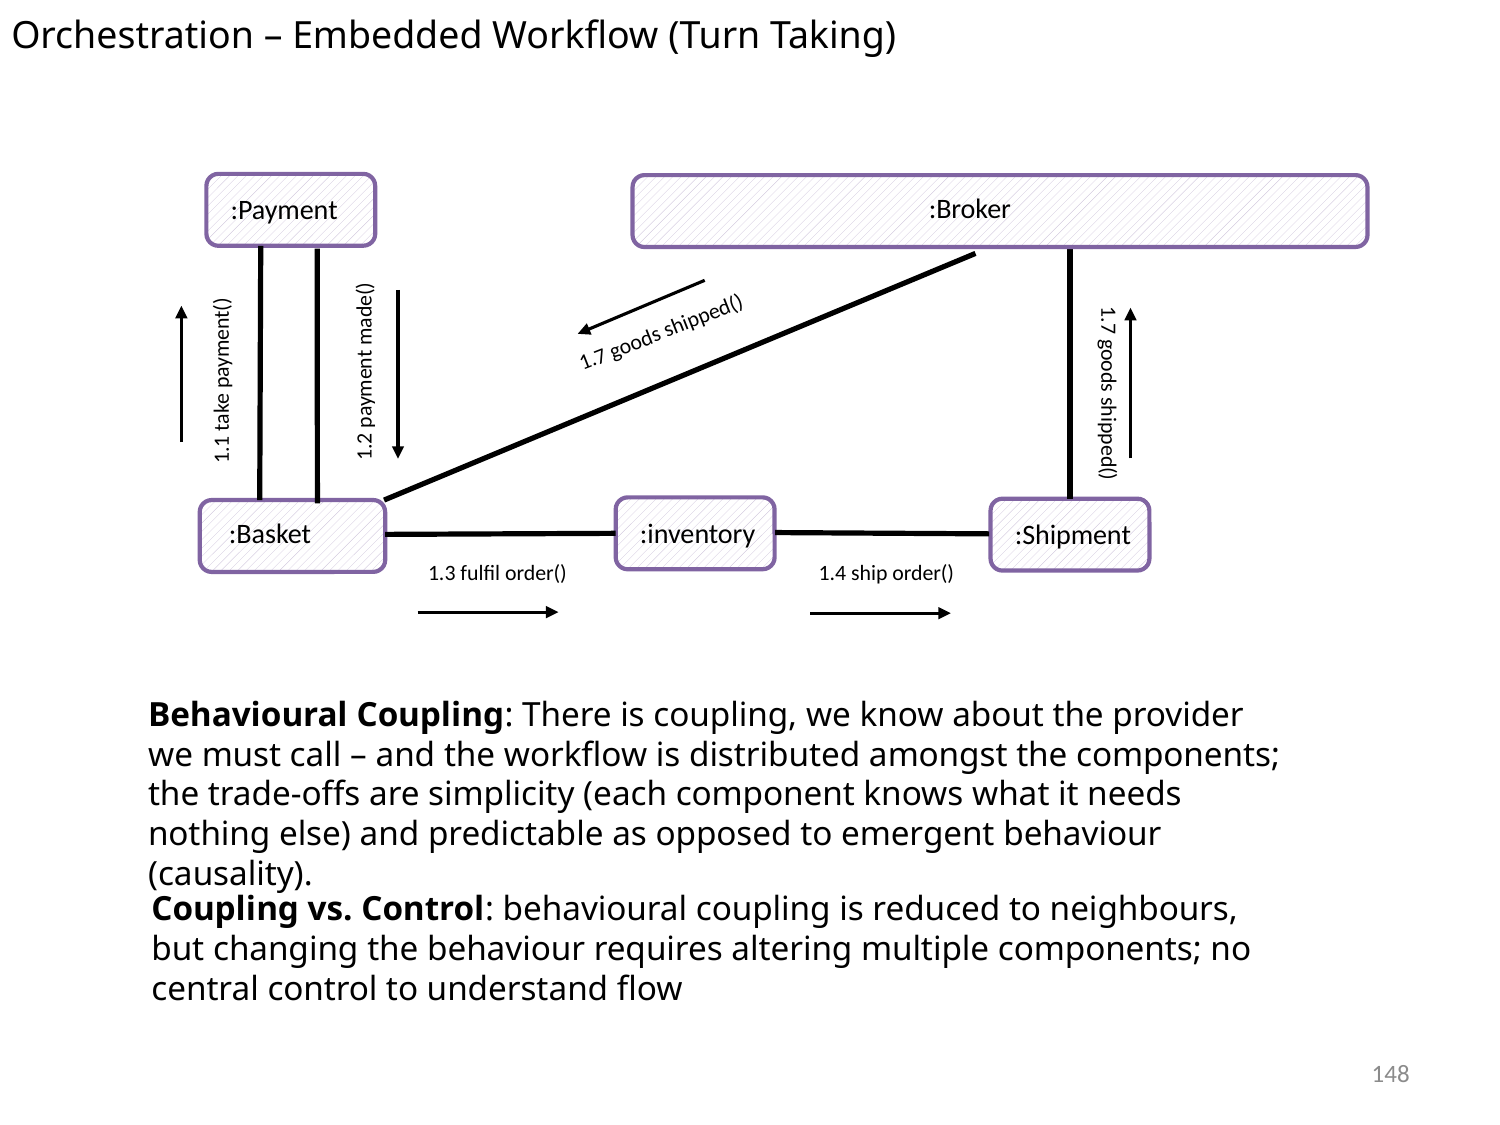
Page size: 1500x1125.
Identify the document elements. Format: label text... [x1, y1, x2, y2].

text_box [630, 173, 1370, 250]
text_box Orchestration – Embedded Workflow (Turn Taking) [0, 0, 1500, 67]
text_box 1.3 fulfil order() [413, 551, 599, 593]
text_box :inventory [625, 509, 785, 557]
text_box :Shipment [1000, 509, 1159, 558]
slide_number 148 [1074, 1042, 1425, 1103]
text_box 1.7 goods shipped() [1089, 292, 1131, 532]
text_box [204, 171, 378, 248]
text_box Coupling vs. Control: behavioural coupling is reduced to neighbours, but changing the behaviour requires altering multiple components; no central control to understand flow [136, 879, 1315, 1015]
text_box 1.4 ship order() [803, 551, 977, 593]
text_box Behavioural Coupling: There is coupling, we know about the provider we must call – and the workflow is distributed amongst the components; the trade-offs are simplicity (each component knows what it needs nothing else) and predictable as opposed to emergent behaviour (causality). [133, 685, 1312, 900]
text_box :Payment [215, 184, 371, 233]
text_box 1.1 take payment() [199, 273, 241, 479]
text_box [577, 280, 705, 334]
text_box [383, 253, 976, 501]
text_box [613, 509, 777, 572]
text_box [197, 497, 388, 575]
text_box :Basket [214, 507, 369, 557]
text_box [988, 496, 1152, 573]
text_box 1.2 payment made() [342, 211, 384, 476]
text_box :Broker [913, 183, 1028, 232]
